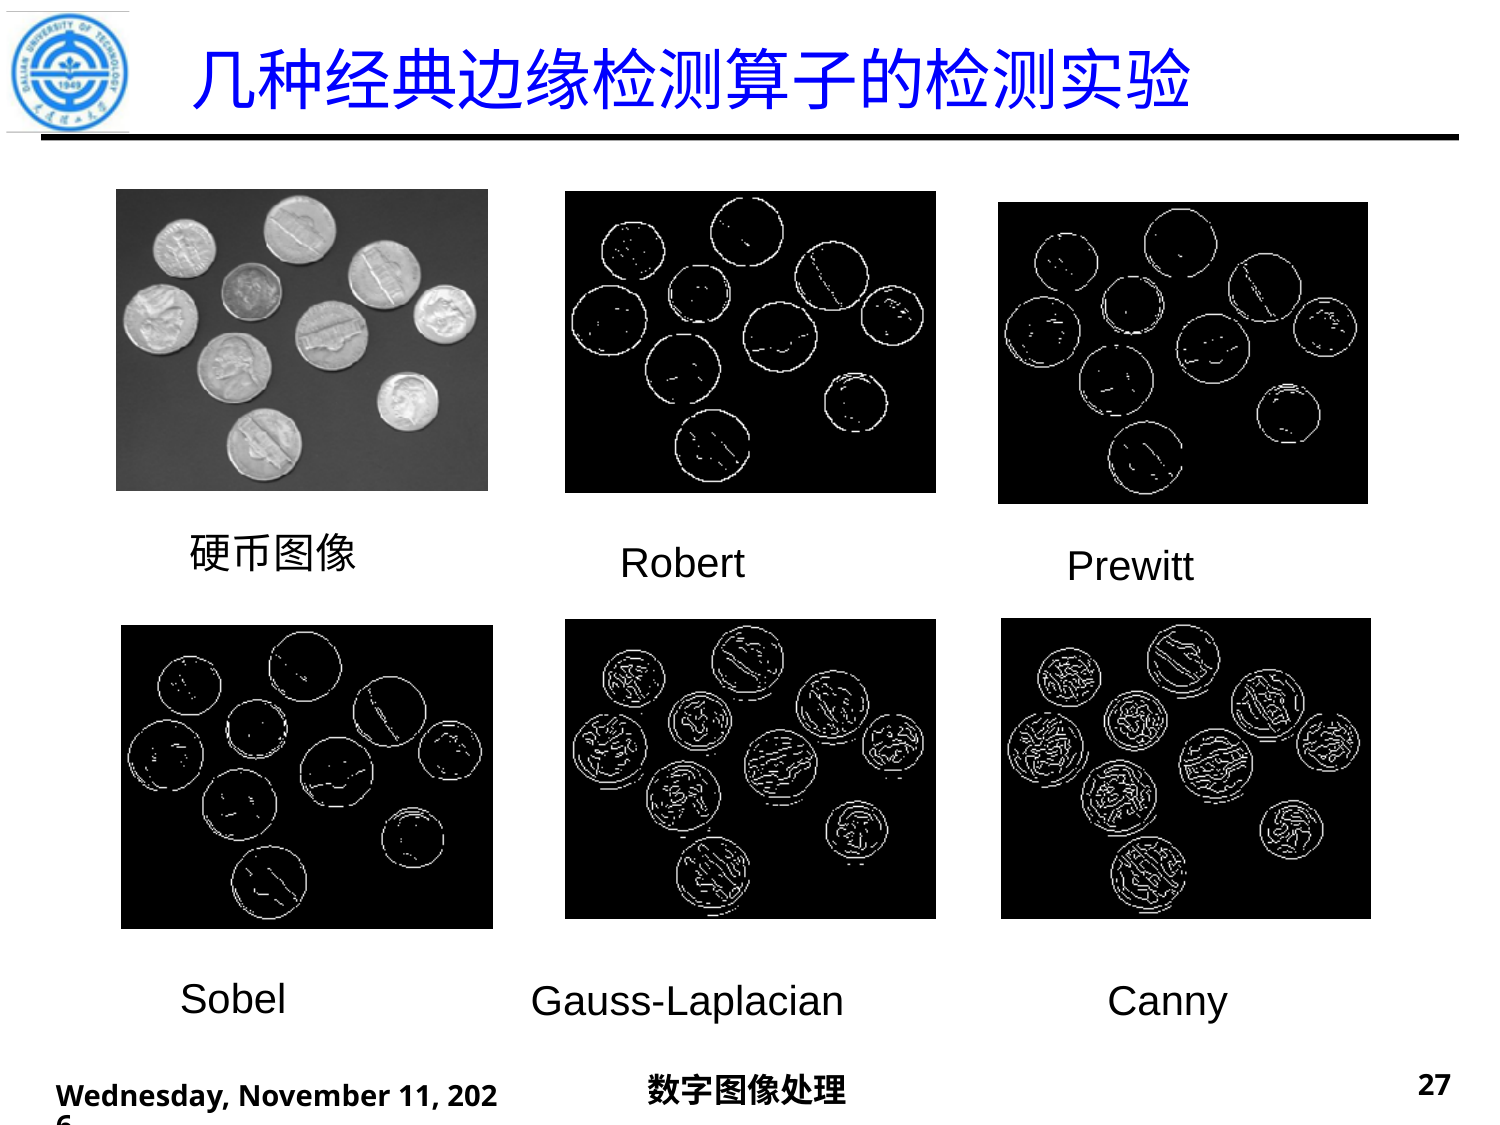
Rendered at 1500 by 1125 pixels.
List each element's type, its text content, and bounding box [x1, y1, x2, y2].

picture [565, 191, 936, 494]
text_box Prewitt [1066, 539, 1307, 590]
text_box 硬币图像 [175, 519, 427, 584]
text_box Canny [1107, 973, 1341, 1024]
picture [6, 10, 130, 136]
picture [116, 189, 488, 492]
picture [121, 625, 494, 929]
text_box Sobel [179, 971, 400, 1022]
text_box 几种经典边缘检测算子的检测实验 [176, 30, 1427, 126]
picture [997, 201, 1369, 504]
text_box Gauss-Laplacian [530, 973, 958, 1024]
text_box Robert [619, 535, 858, 586]
picture [1000, 618, 1371, 919]
picture [565, 618, 936, 919]
